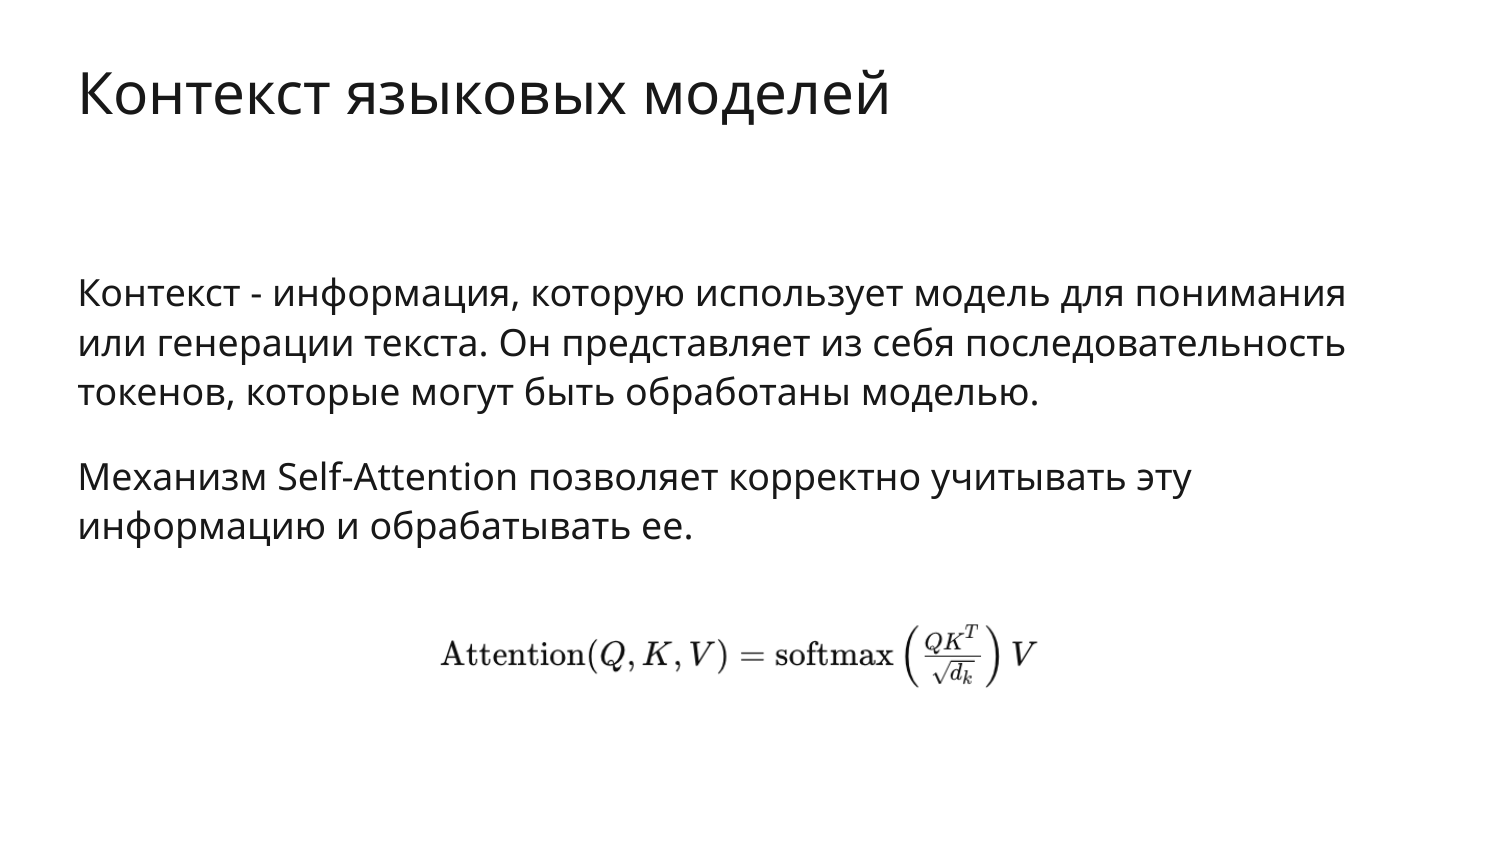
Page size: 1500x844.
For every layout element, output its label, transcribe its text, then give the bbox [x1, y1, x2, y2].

title Контекст языковых моделей [74, 66, 1426, 155]
picture [422, 614, 1078, 712]
list Контекст - информация, которую использует модель для понимания или генерации текста. Он представляет из себя последовательность токенов, которые могут быть обработаны моделью. Механизм Self-Attention позволяет корректно учитывать эту информацию и обрабатывать ее. [74, 261, 1426, 770]
